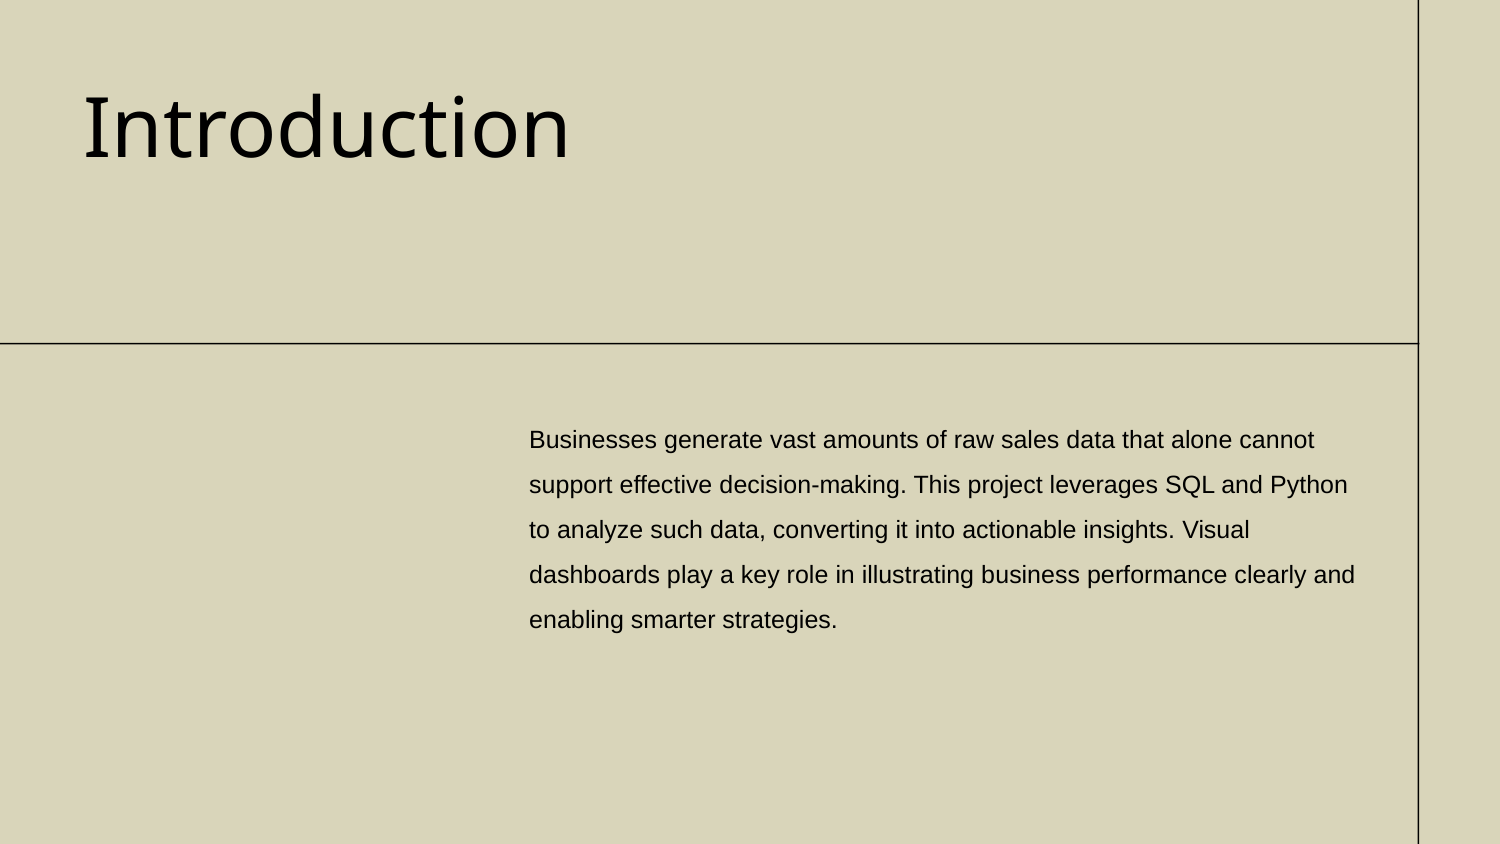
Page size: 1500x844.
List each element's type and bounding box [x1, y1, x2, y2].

text_box [0, 0, 1420, 844]
